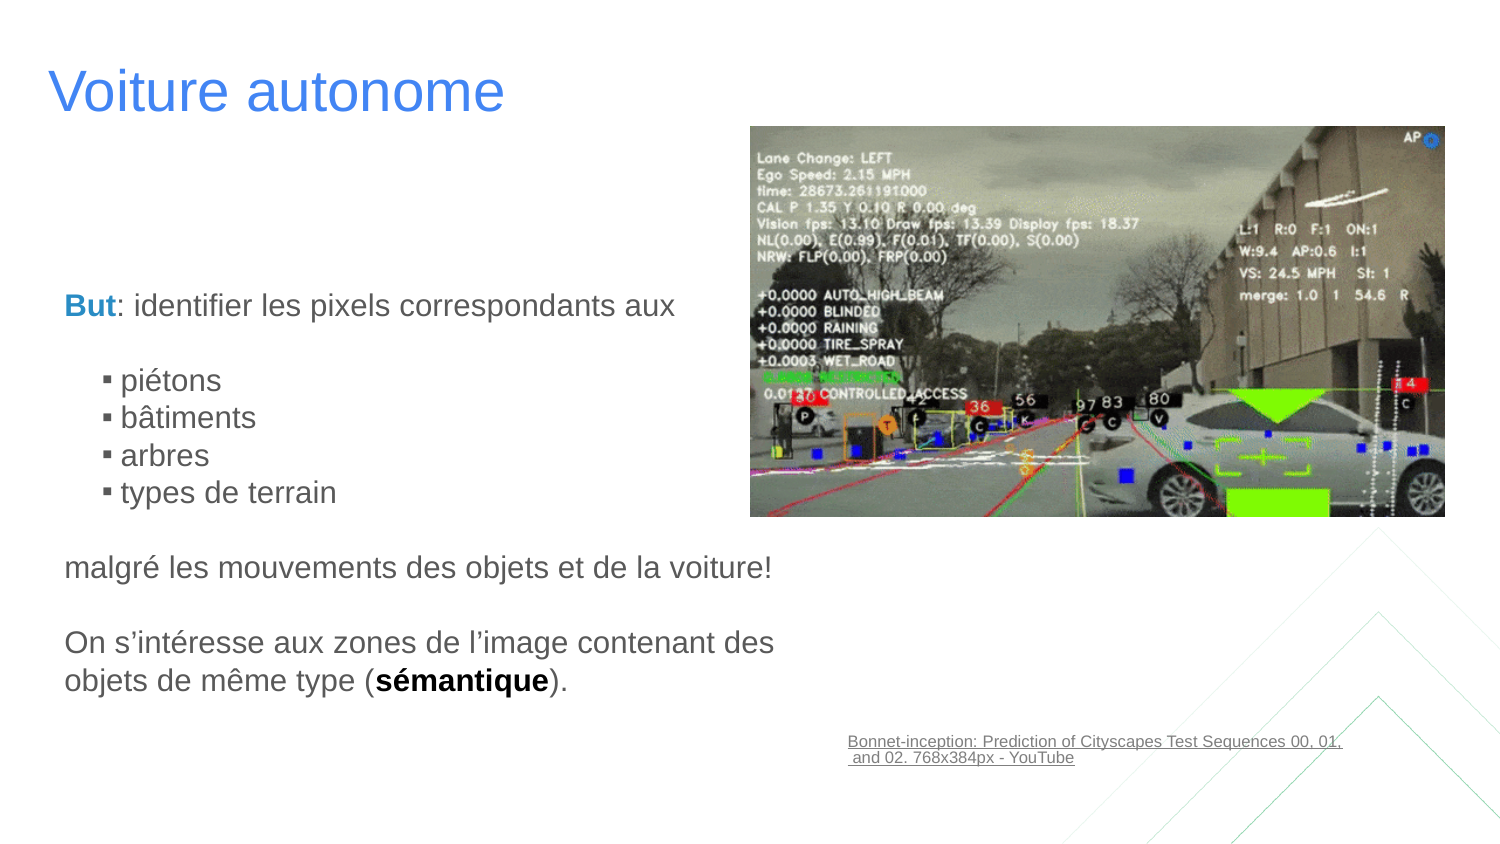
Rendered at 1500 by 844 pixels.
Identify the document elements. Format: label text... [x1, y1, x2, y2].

list But: identifier les pixels correspondants aux piétons bâtiments arbres types de terrain malgré les mouvements des objets et de la voiture! On s’intéresse aux zones de l’image contenant des objets de même type (sémantique). [64, 285, 806, 669]
title Voiture autonome [48, 53, 944, 154]
text_box Bonnet-inception: Prediction of Cityscapes Test Sequences 00, 01, and 02. 768x384px - YouTube [836, 725, 1359, 757]
picture [0, 0, 1500, 844]
